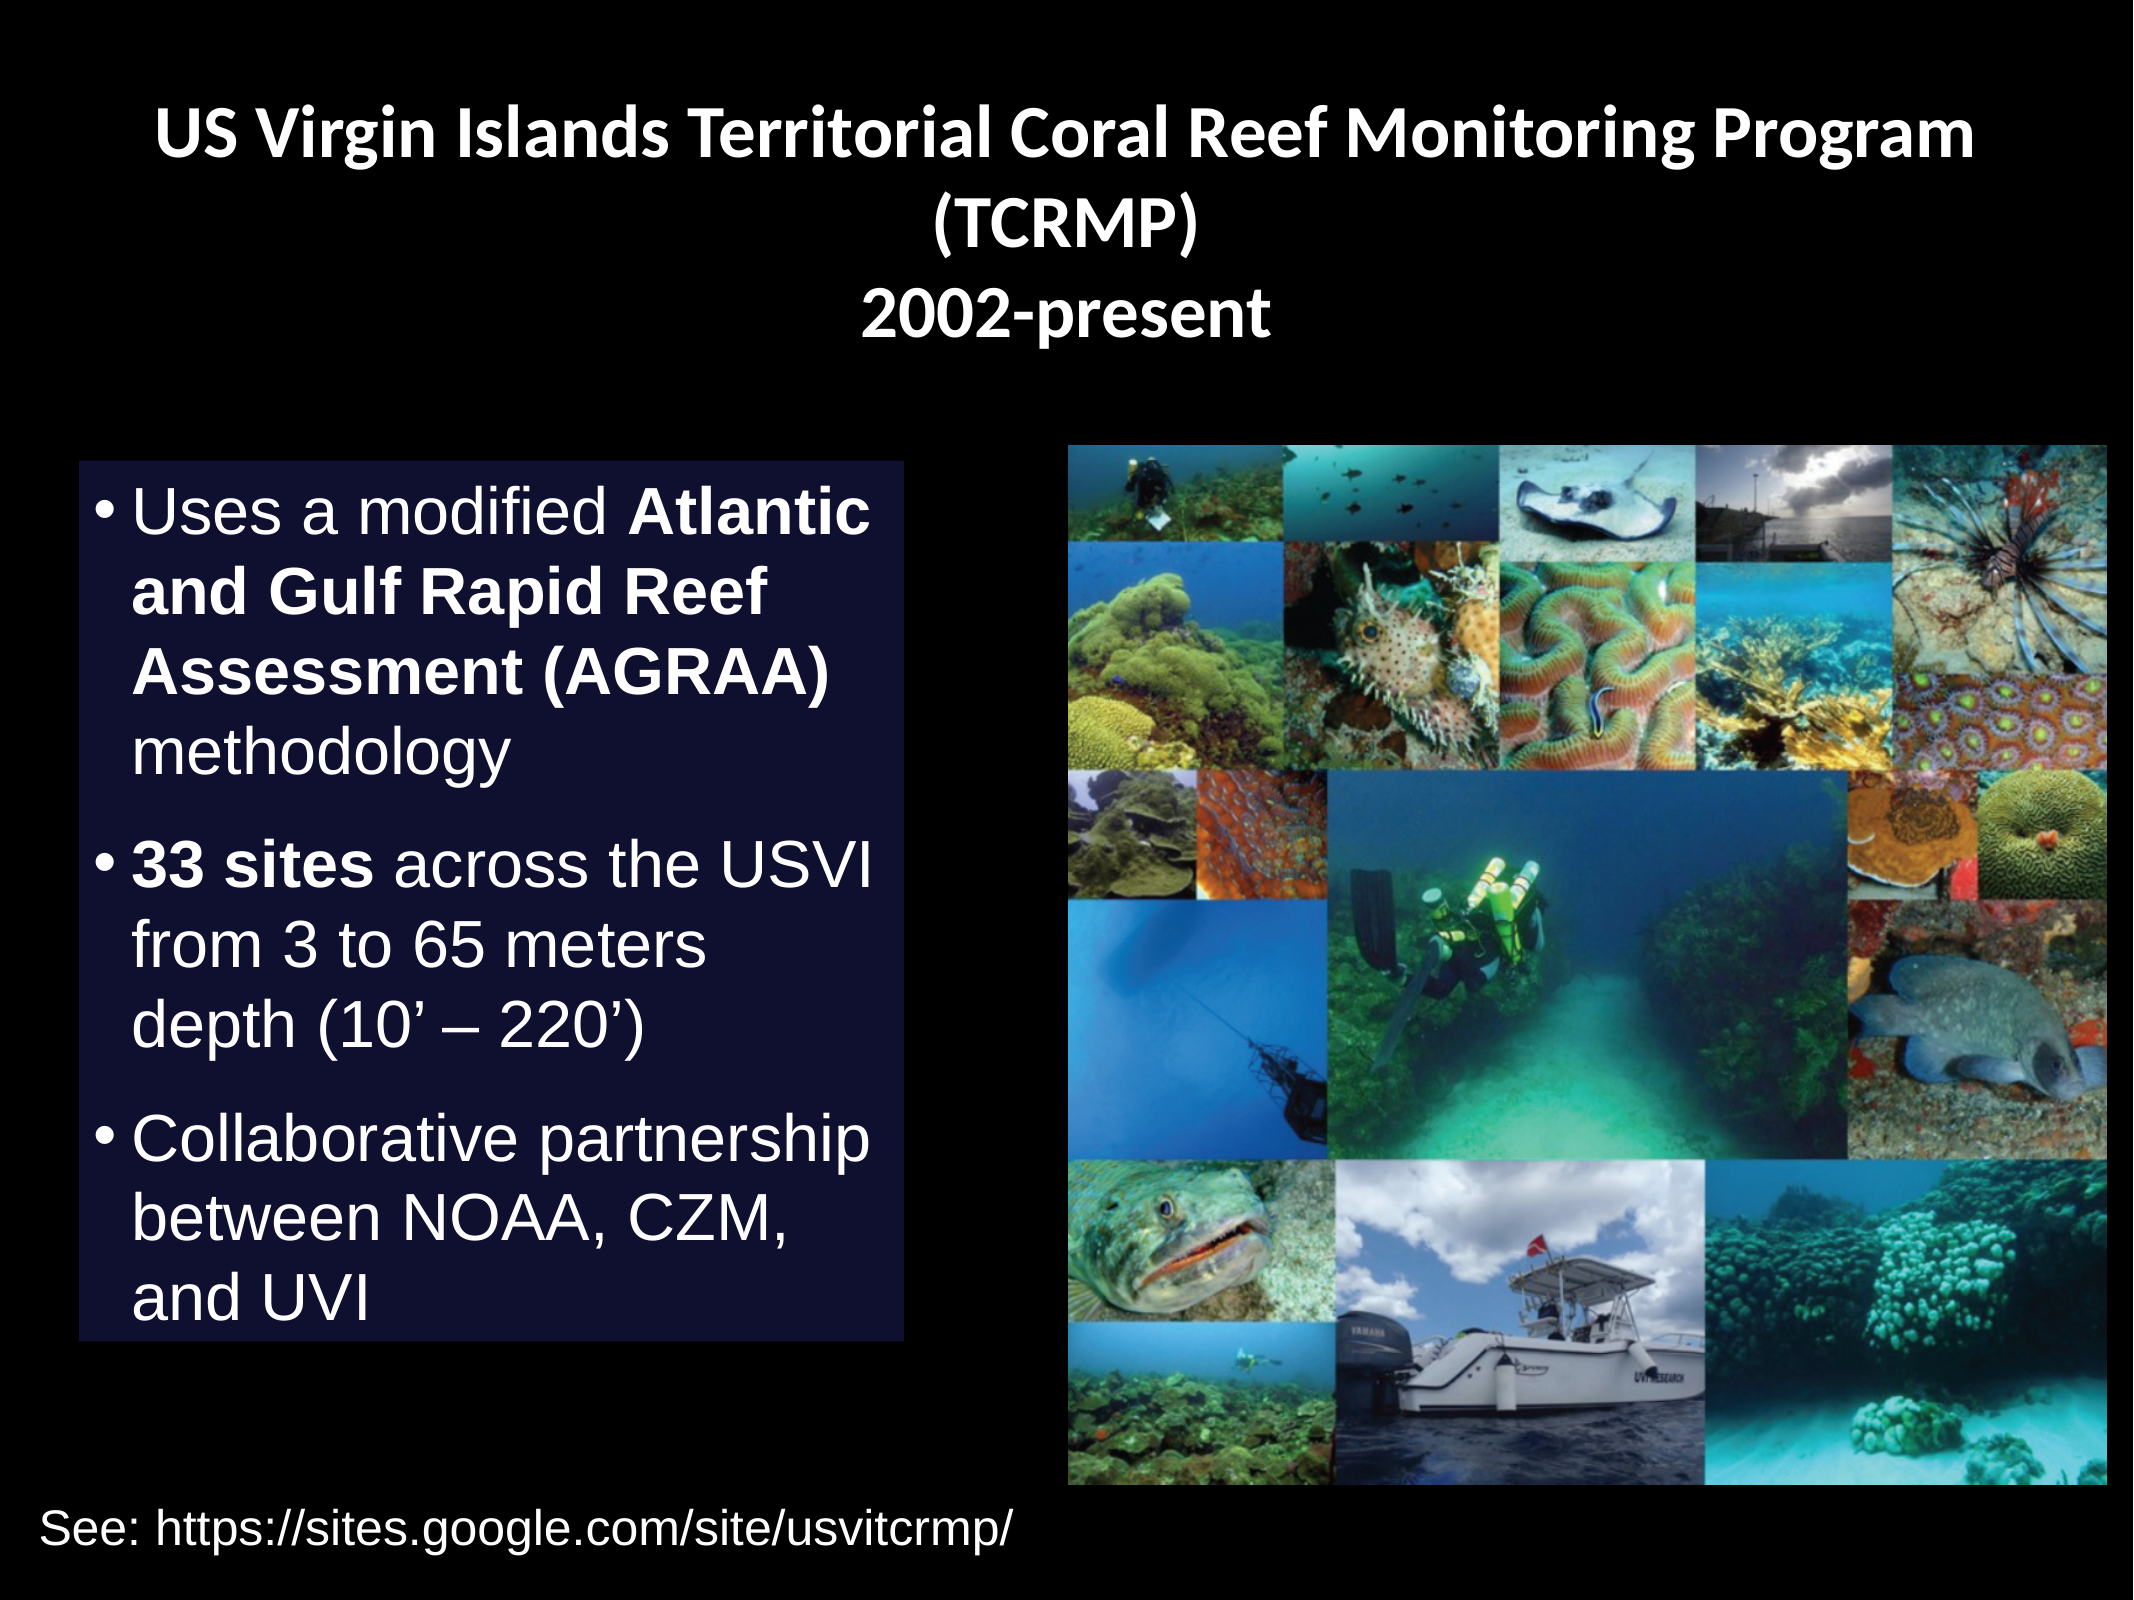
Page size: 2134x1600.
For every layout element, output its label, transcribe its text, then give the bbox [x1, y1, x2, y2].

text_box See: https://sites.google.com/site/usvitcrmp/ [23, 1487, 1044, 1563]
picture [1068, 445, 2107, 1485]
text_box Uses a modified Atlantic and Gulf Rapid Reef Assessment (AGRAA) methodology 33 sites across the USVI from 3 to 65 meters depth (10’ – 220’) Collaborative partnership between NOAA, CZM, and UVI [78, 460, 904, 1342]
text_box US Virgin Islands Territorial Coral Reef Monitoring Program (TCRMP) 2002-present [35, 74, 2098, 338]
